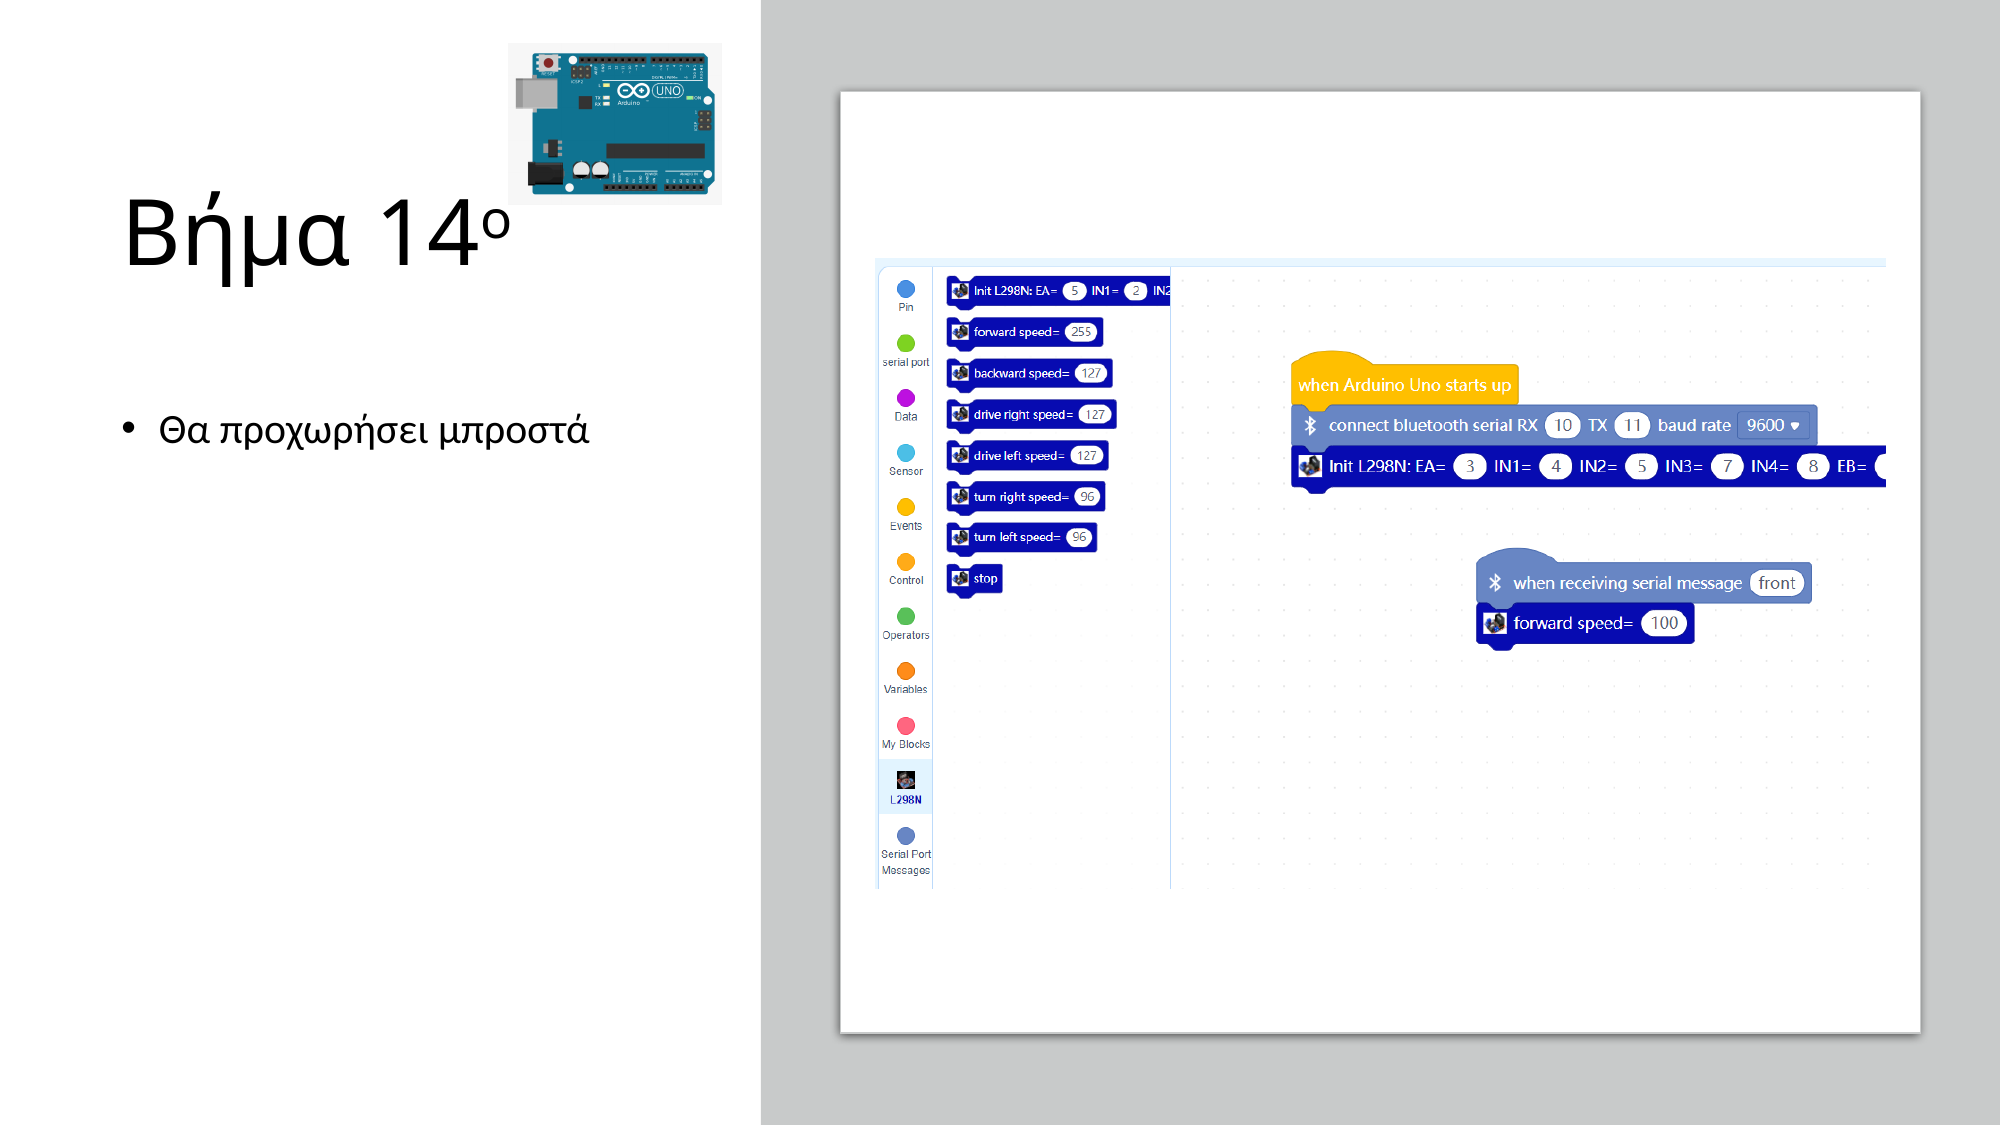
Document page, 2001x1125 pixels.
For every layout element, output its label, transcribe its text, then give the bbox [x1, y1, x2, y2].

text_box [839, 90, 1922, 1034]
text_box [760, 0, 2000, 1125]
title Βήμα 14ο [106, 103, 682, 370]
picture [508, 43, 722, 205]
picture [875, 258, 1886, 889]
list Θα προχωρήσει μπροστά [106, 399, 682, 1021]
